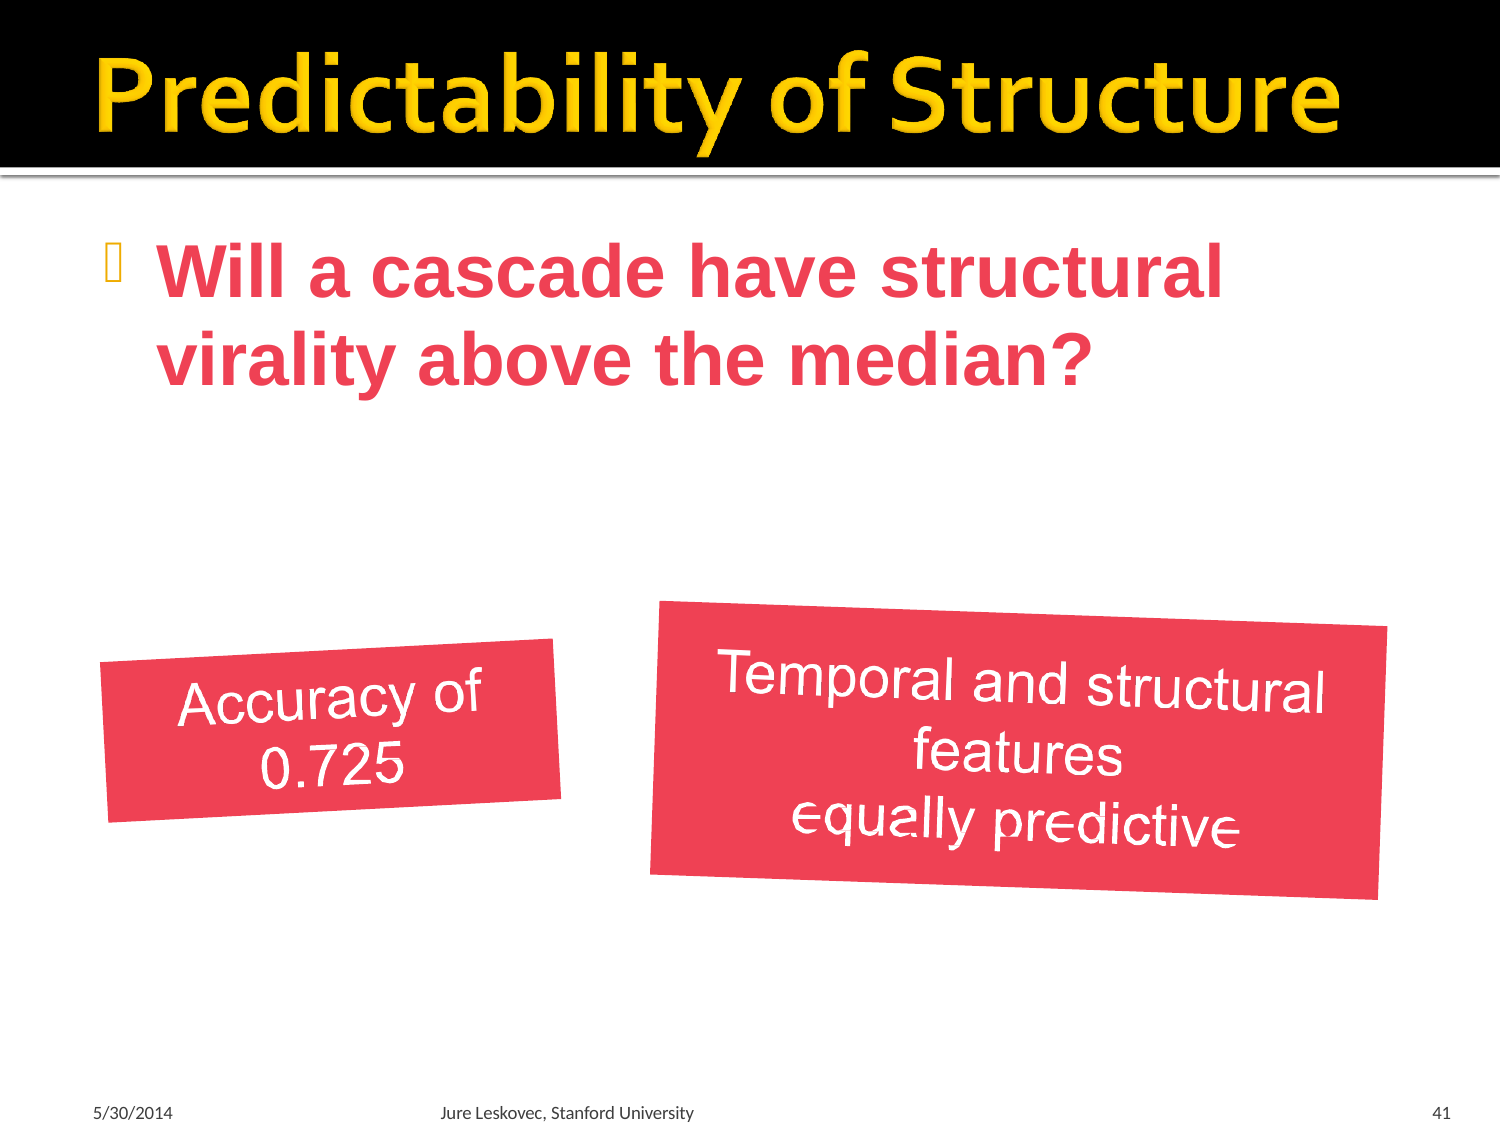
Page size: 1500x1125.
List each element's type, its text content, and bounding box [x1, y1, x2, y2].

text_box [913, 726, 1122, 776]
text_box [792, 795, 976, 851]
text_box [99, 638, 562, 823]
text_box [261, 740, 404, 790]
text_box 41 [1430, 1104, 1454, 1123]
picture [0, 172, 1500, 183]
text_box [0, 0, 1500, 168]
text_box 5/30/2014 [90, 1104, 177, 1123]
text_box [994, 801, 1240, 852]
text_box [98, 49, 1340, 158]
text_box [650, 600, 1388, 900]
text_box Will a cascade have structural virality above the median? [101, 225, 1229, 401]
text_box [717, 649, 1323, 713]
text_box Jure Leskovec, Stanford University [438, 1104, 703, 1123]
text_box [177, 667, 482, 727]
